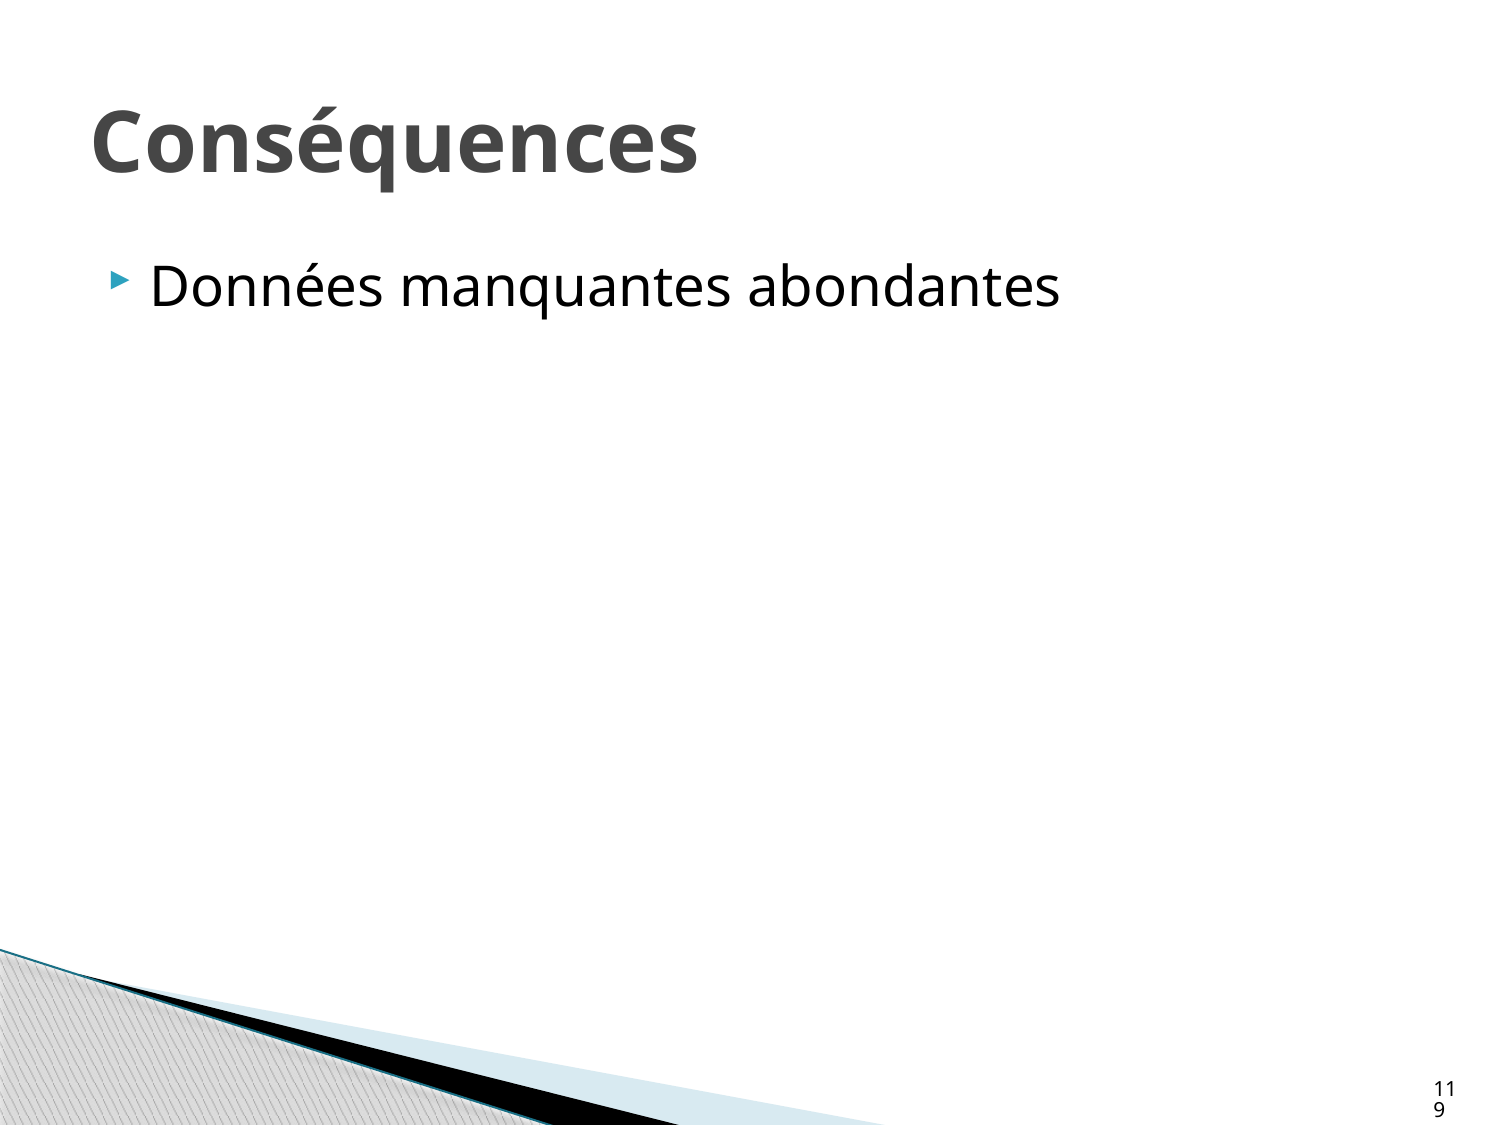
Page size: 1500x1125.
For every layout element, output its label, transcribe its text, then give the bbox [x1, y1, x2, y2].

title Conséquences [75, 45, 1425, 233]
list Données manquantes abondantes [75, 243, 1425, 986]
slide_number 119 [1418, 1051, 1479, 1112]
